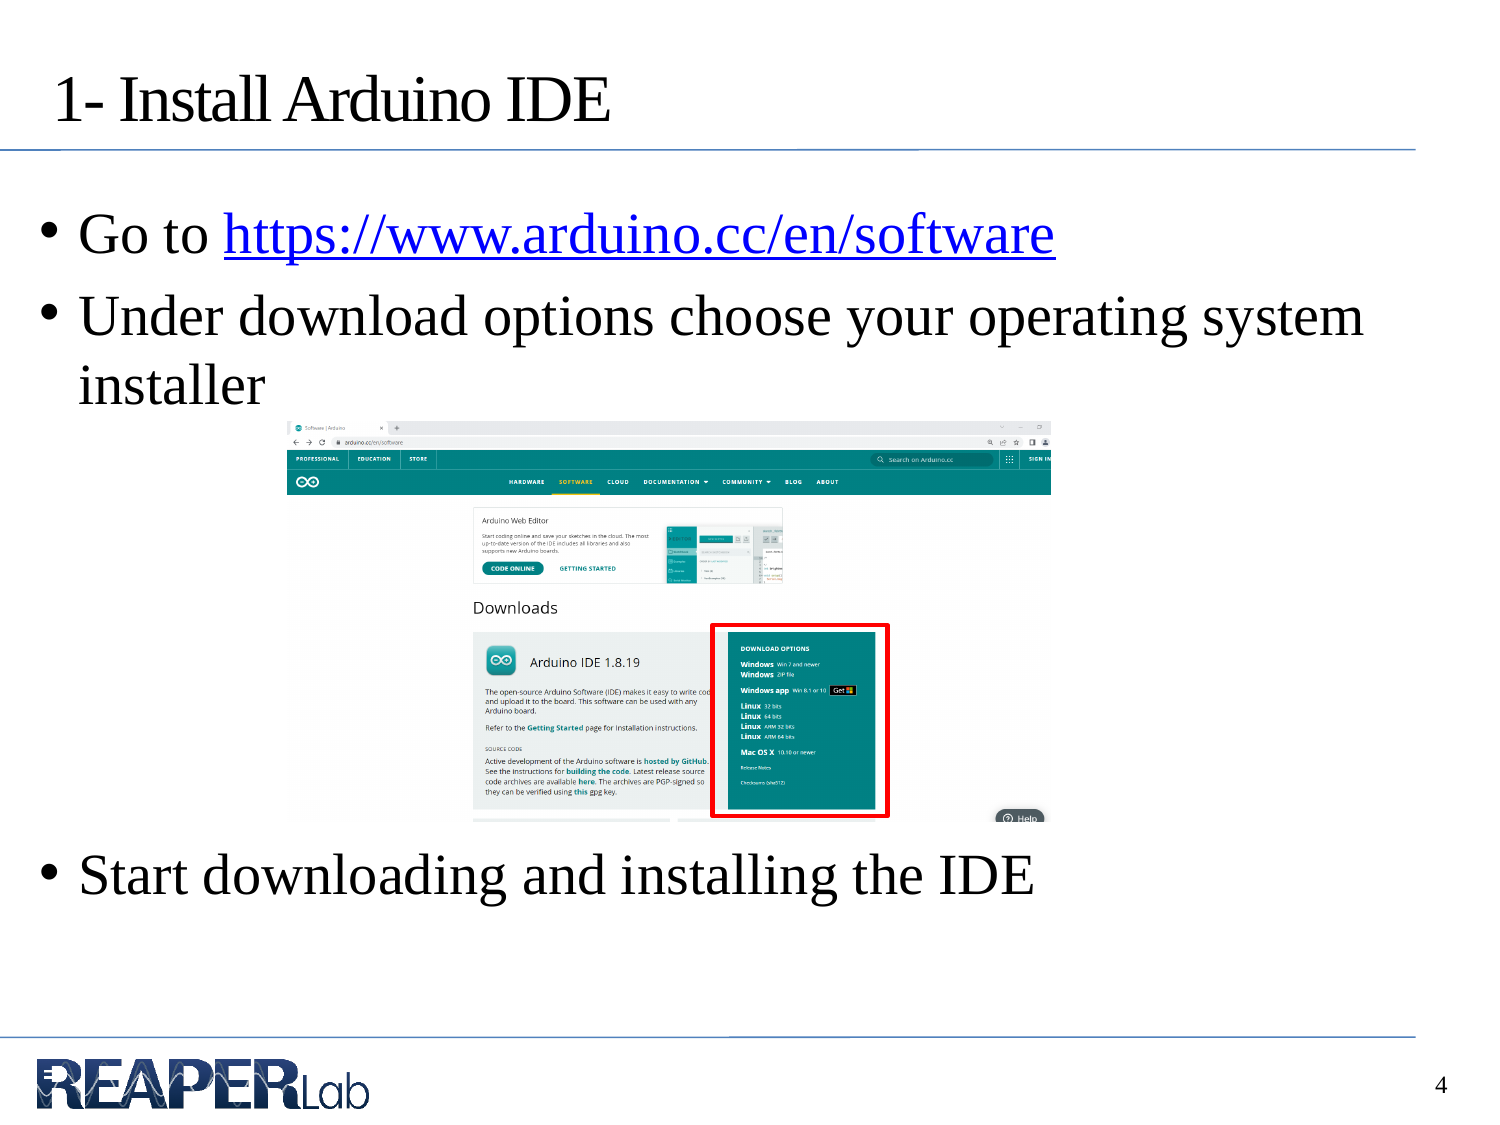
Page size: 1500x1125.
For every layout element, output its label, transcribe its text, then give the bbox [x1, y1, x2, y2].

title 1- Install Arduino IDE [37, 37, 1463, 143]
picture [37, 1059, 369, 1109]
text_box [287, 420, 1052, 822]
list Go to https://www.arduino.cc/en/software Under download options choose your operating system installer Start downloading and installing the IDE [24, 187, 1475, 988]
